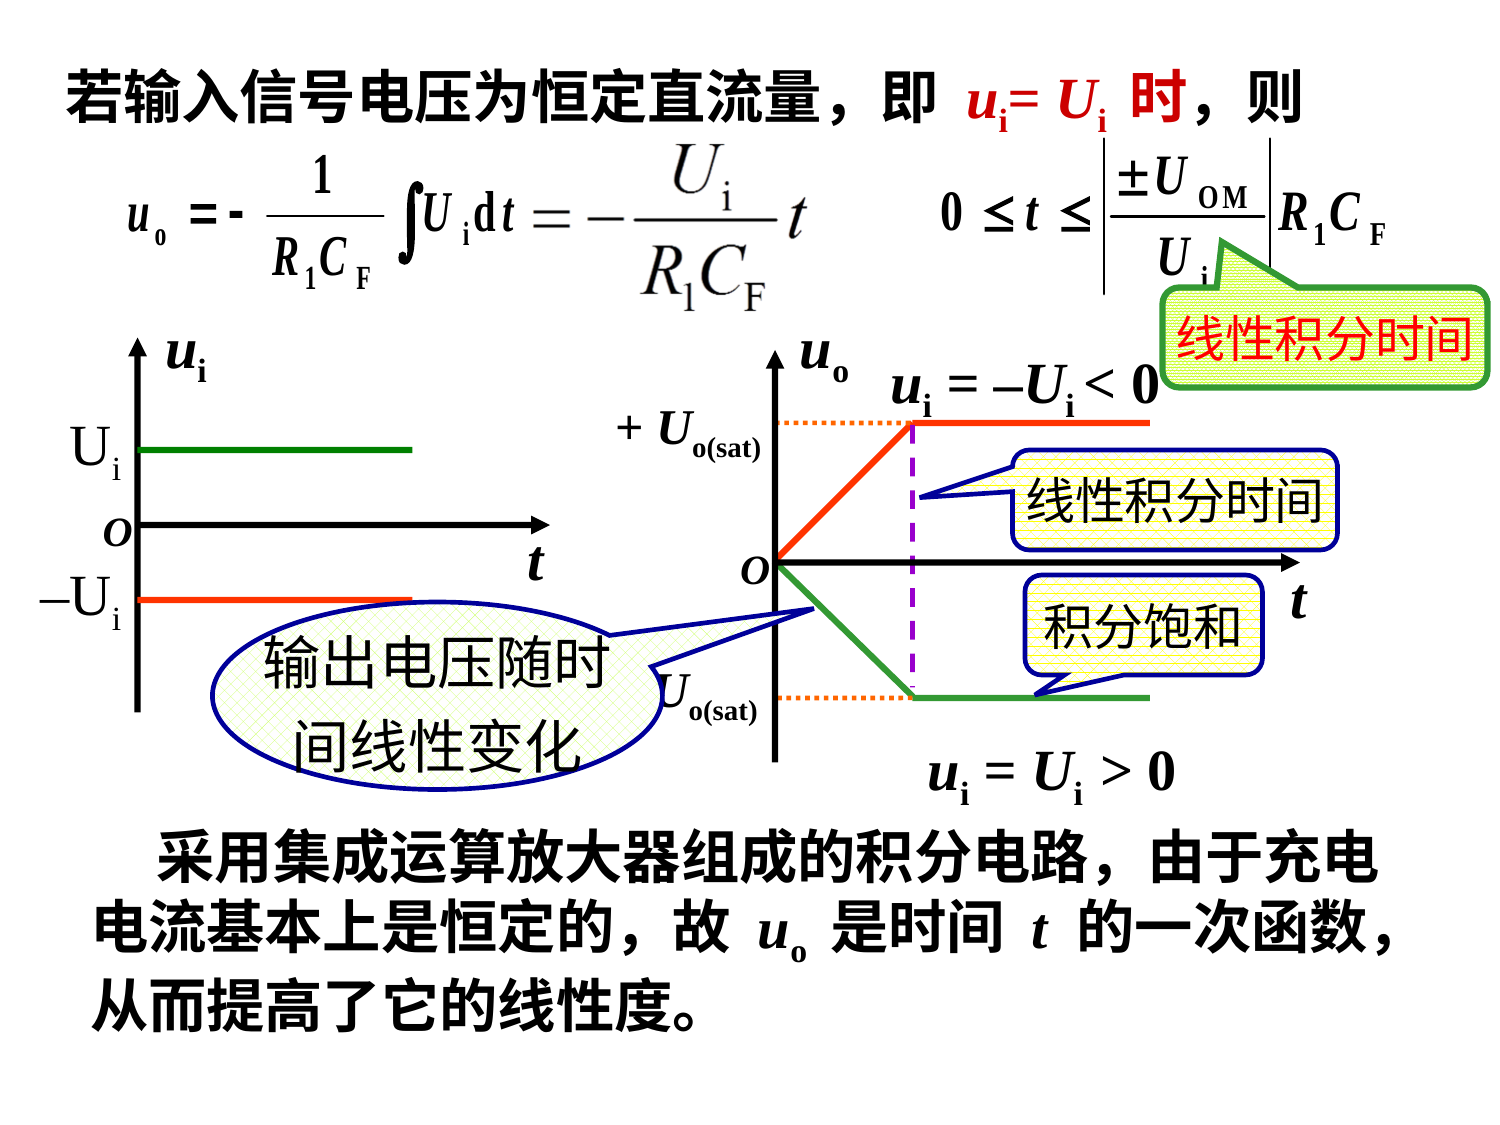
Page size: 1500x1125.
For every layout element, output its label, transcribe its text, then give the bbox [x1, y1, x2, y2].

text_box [119, 134, 522, 300]
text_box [933, 126, 1400, 304]
text_box –Ui [25, 549, 87, 645]
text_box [599, 302, 1363, 763]
text_box 线性积分时间 [1363, 287, 1488, 388]
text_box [87, 302, 575, 713]
text_box 采用集成运算放大器组成的积分电路，由于充电电流基本上是恒定的，故 uo 是时间 t 的一次函数，从而提高了它的线性度。 [74, 812, 1425, 1047]
text_box 若输入信号电压为恒定直流量，即 ui= Ui 时，则 [50, 52, 1500, 147]
picture [522, 124, 821, 327]
text_box 输出电压随时 间线性变化 [216, 621, 599, 790]
text_box Ui [54, 399, 87, 495]
text_box ui = Ui > 0 [912, 763, 1213, 812]
